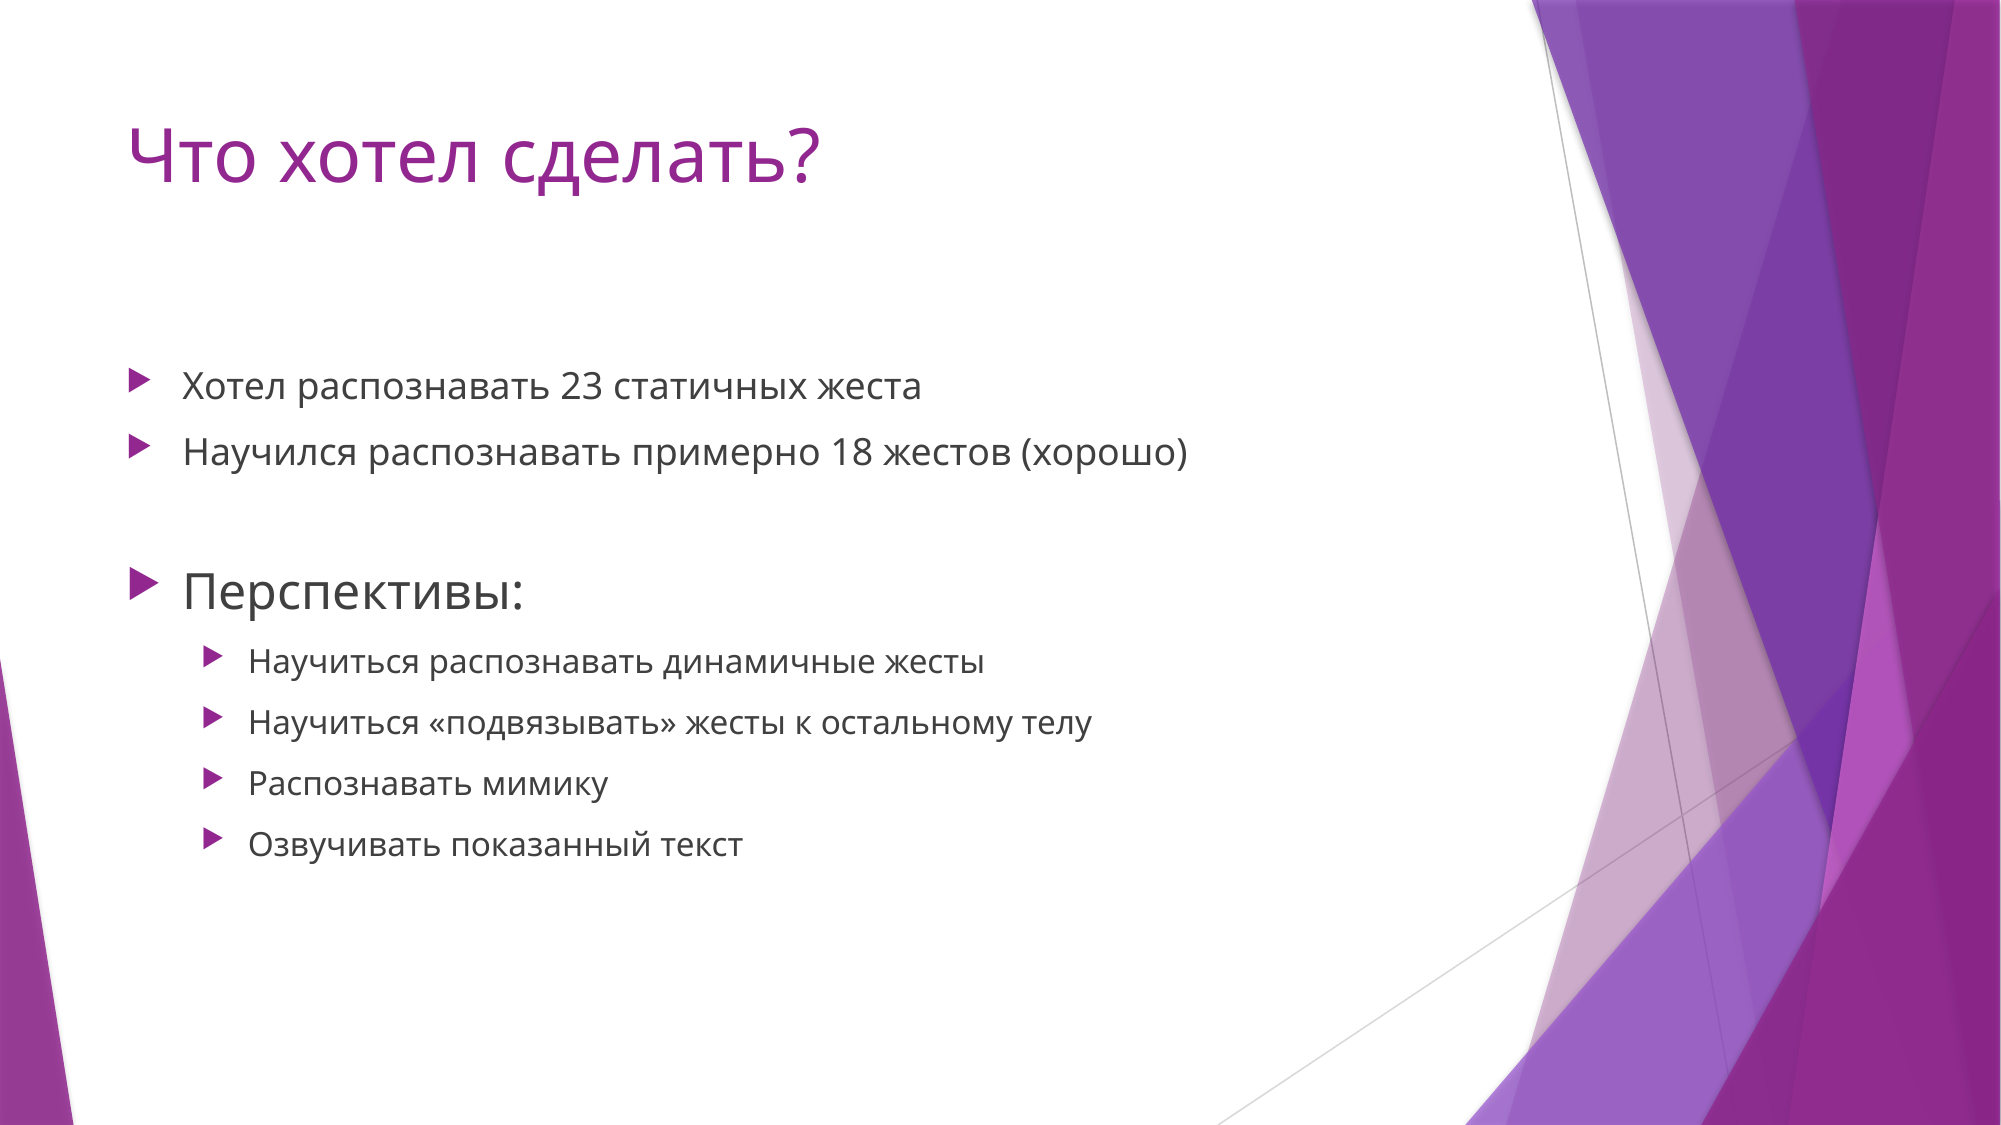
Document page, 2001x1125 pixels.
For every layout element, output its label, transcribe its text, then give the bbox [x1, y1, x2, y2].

list Хотел распознавать 23 статичных жеста Научился распознавать примерно 18 жестов (хорошо) Перспективы: Научиться распознавать динамичные жесты Научиться «подвязывать» жесты к остальному телу Распознавать мимику Озвучивать показанный текст [111, 354, 1522, 992]
title Что хотел сделать? [111, 99, 1522, 317]
